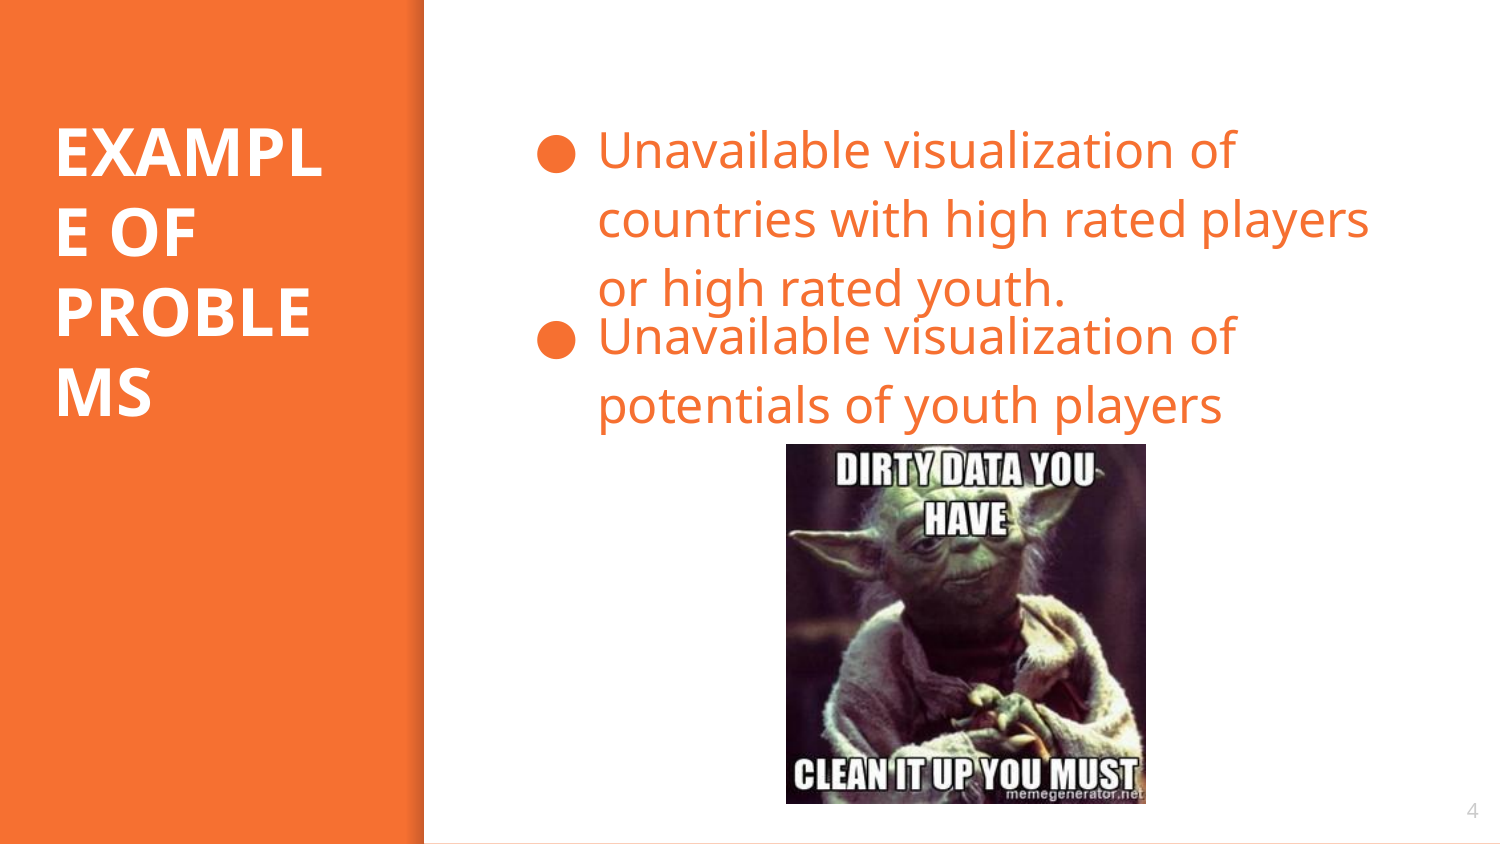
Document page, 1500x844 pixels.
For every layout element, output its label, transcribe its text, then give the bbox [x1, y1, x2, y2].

slide_number ‹#› [1403, 779, 1494, 844]
picture [785, 444, 1147, 805]
list Unavailable visualization of countries with high rated players or high rated youth. [506, 94, 1425, 281]
text_box Unavailable visualization of potentials of youth players [506, 280, 1378, 424]
title EXAMPLE OF PROBLEMS [38, 94, 375, 195]
